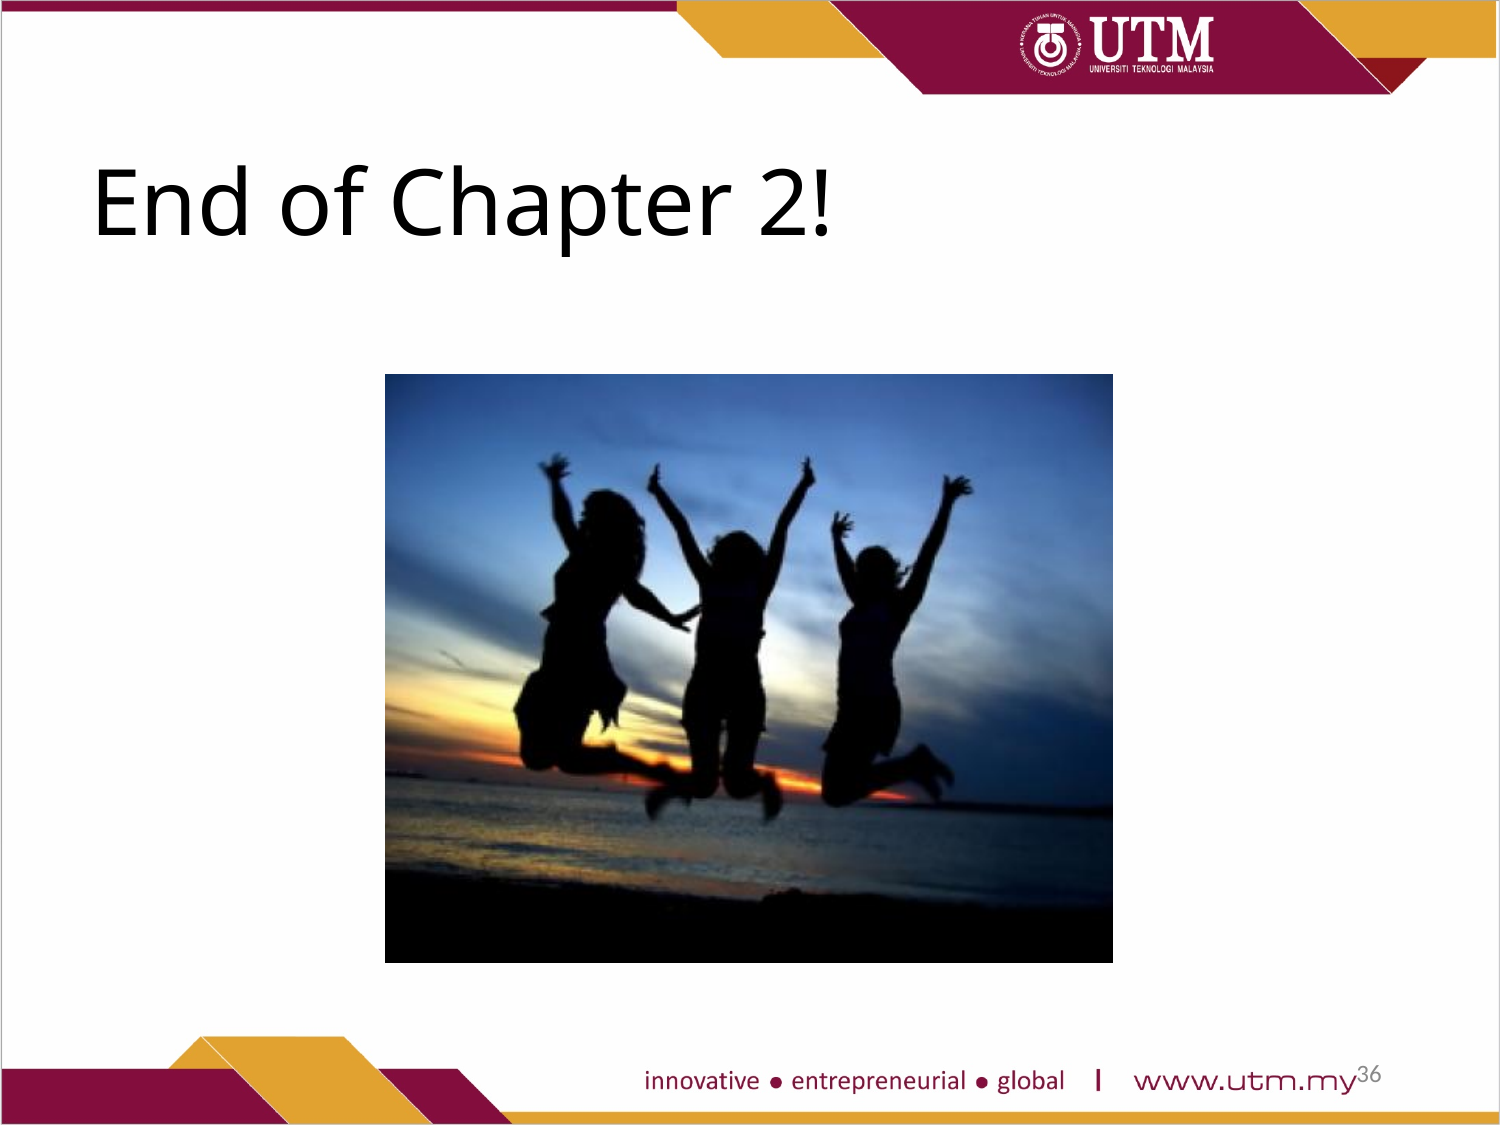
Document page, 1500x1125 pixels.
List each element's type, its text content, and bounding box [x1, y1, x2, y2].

picture [0, 0, 1500, 1125]
slide_number 36 [1059, 1042, 1397, 1103]
title End of Chapter 2! [75, 112, 1425, 300]
